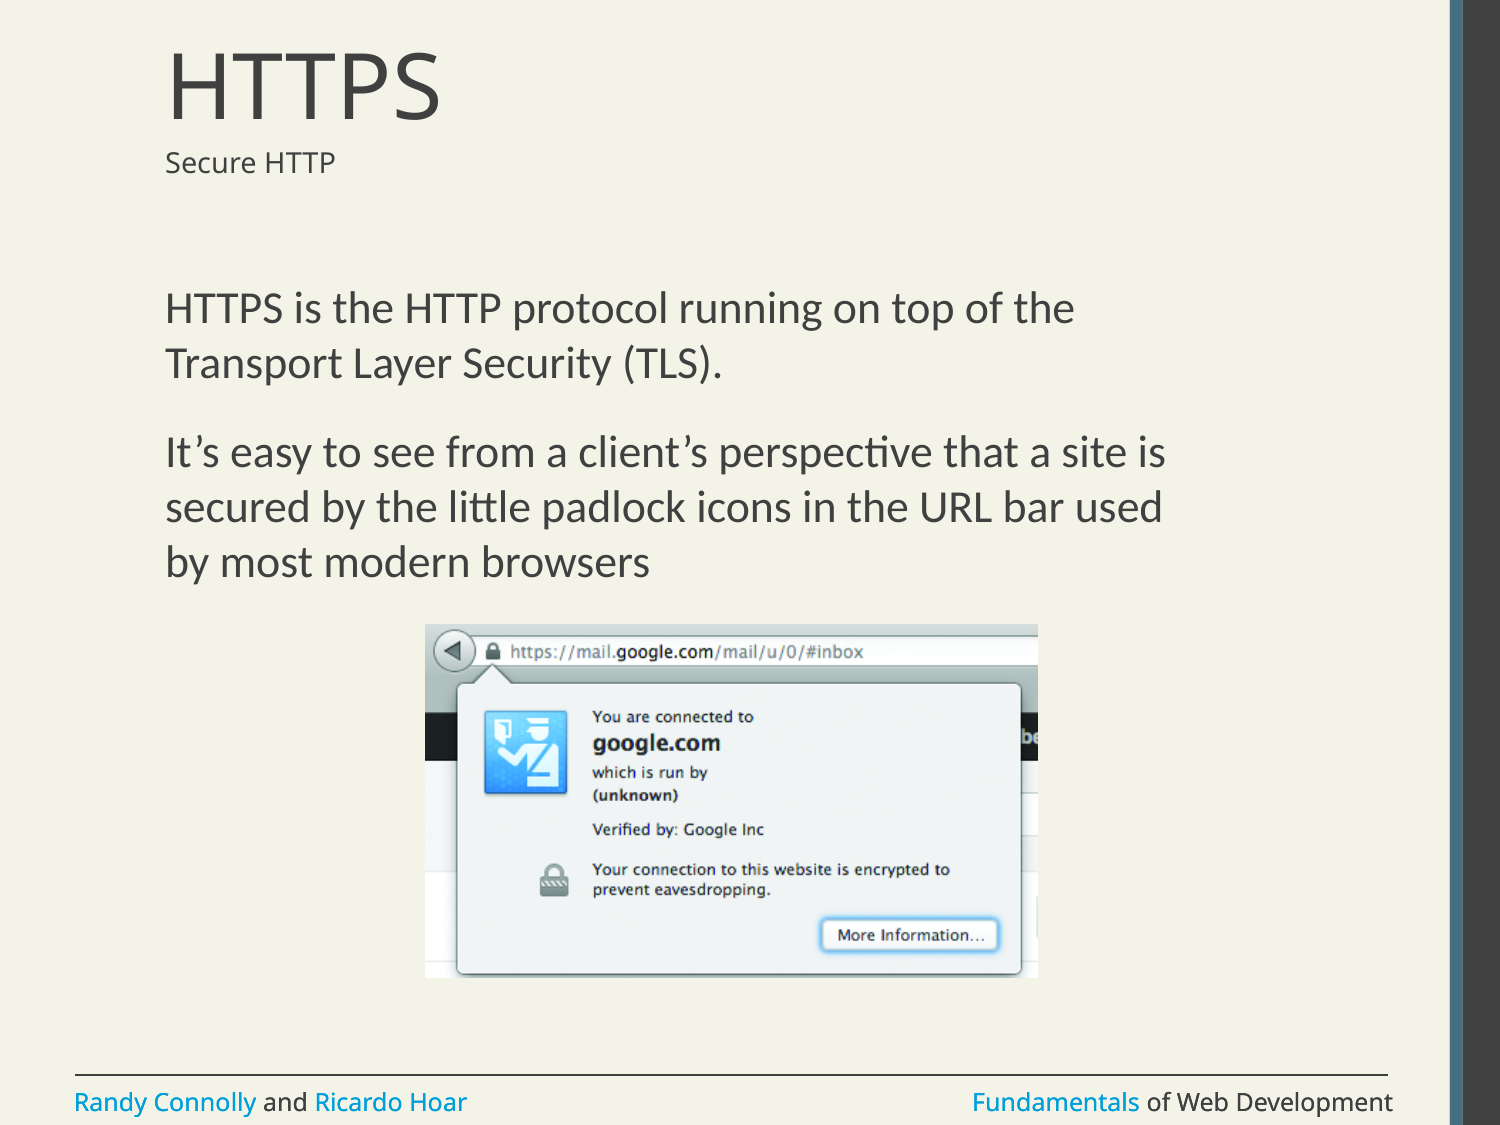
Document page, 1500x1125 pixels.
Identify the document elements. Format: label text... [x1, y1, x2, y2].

list HTTPS is the HTTP protocol running on top of the Transport Layer Security (TLS). It’s easy to see from a client’s perspective that a site is secured by the little padlock icons in the URL bar used by most modern browsers [150, 270, 1200, 1013]
list Secure HTTP [150, 137, 1200, 188]
title HTTPS [150, 20, 1425, 188]
picture [424, 624, 1038, 978]
